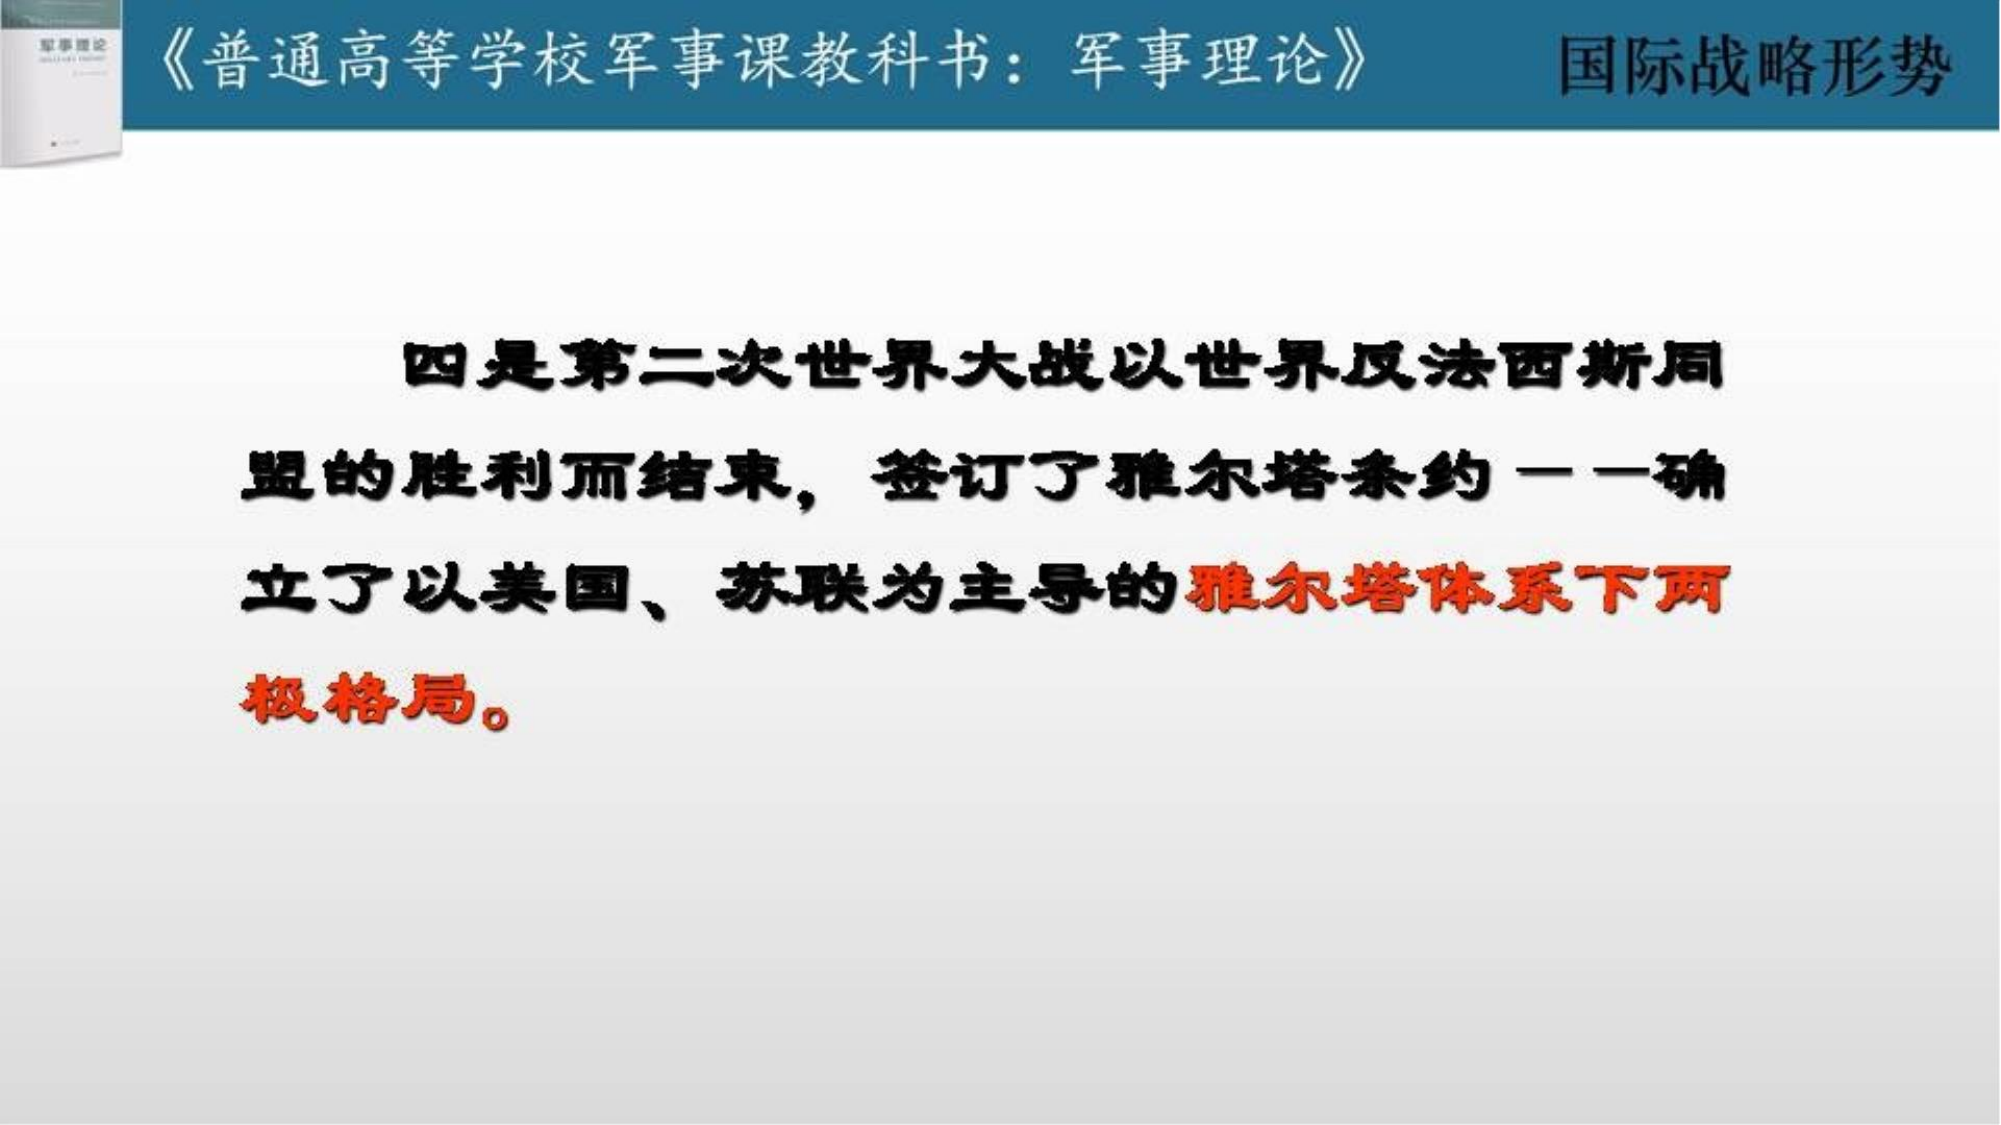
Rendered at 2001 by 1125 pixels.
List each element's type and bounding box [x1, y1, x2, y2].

text_box [0, 0, 2000, 1125]
